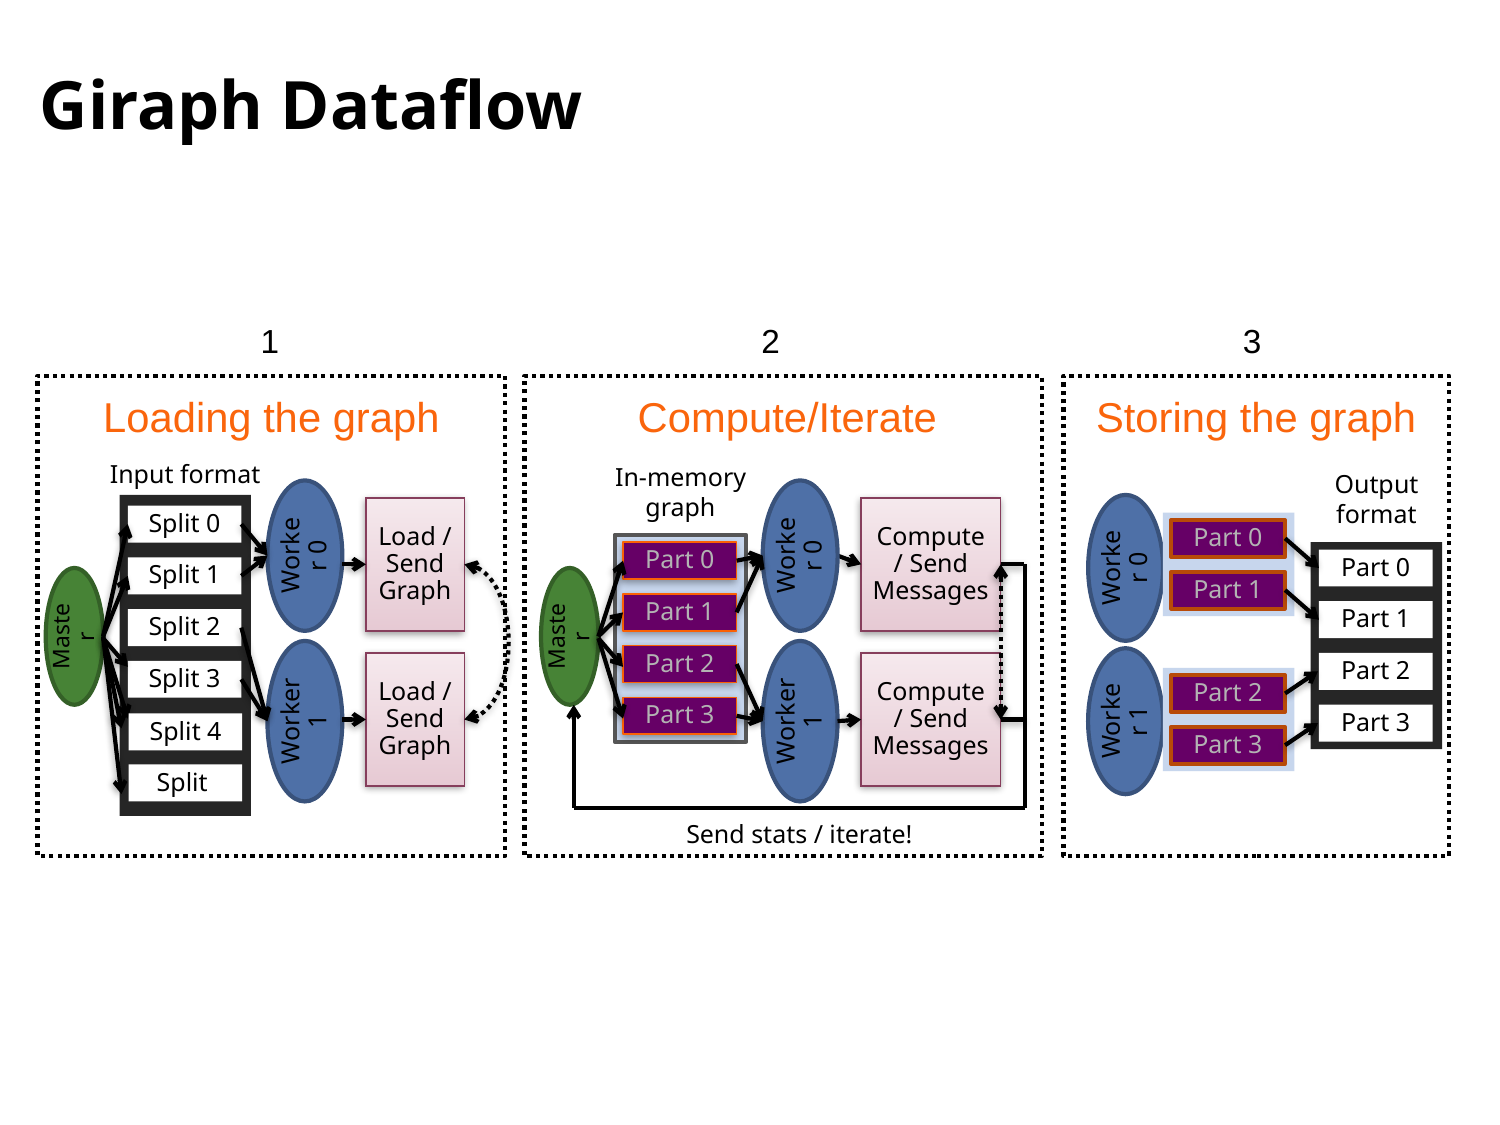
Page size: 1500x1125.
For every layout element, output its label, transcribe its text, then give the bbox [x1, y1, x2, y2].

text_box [524, 312, 1051, 857]
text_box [1063, 312, 1476, 857]
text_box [37, 312, 506, 857]
title Giraph Dataflow [24, 18, 1451, 188]
